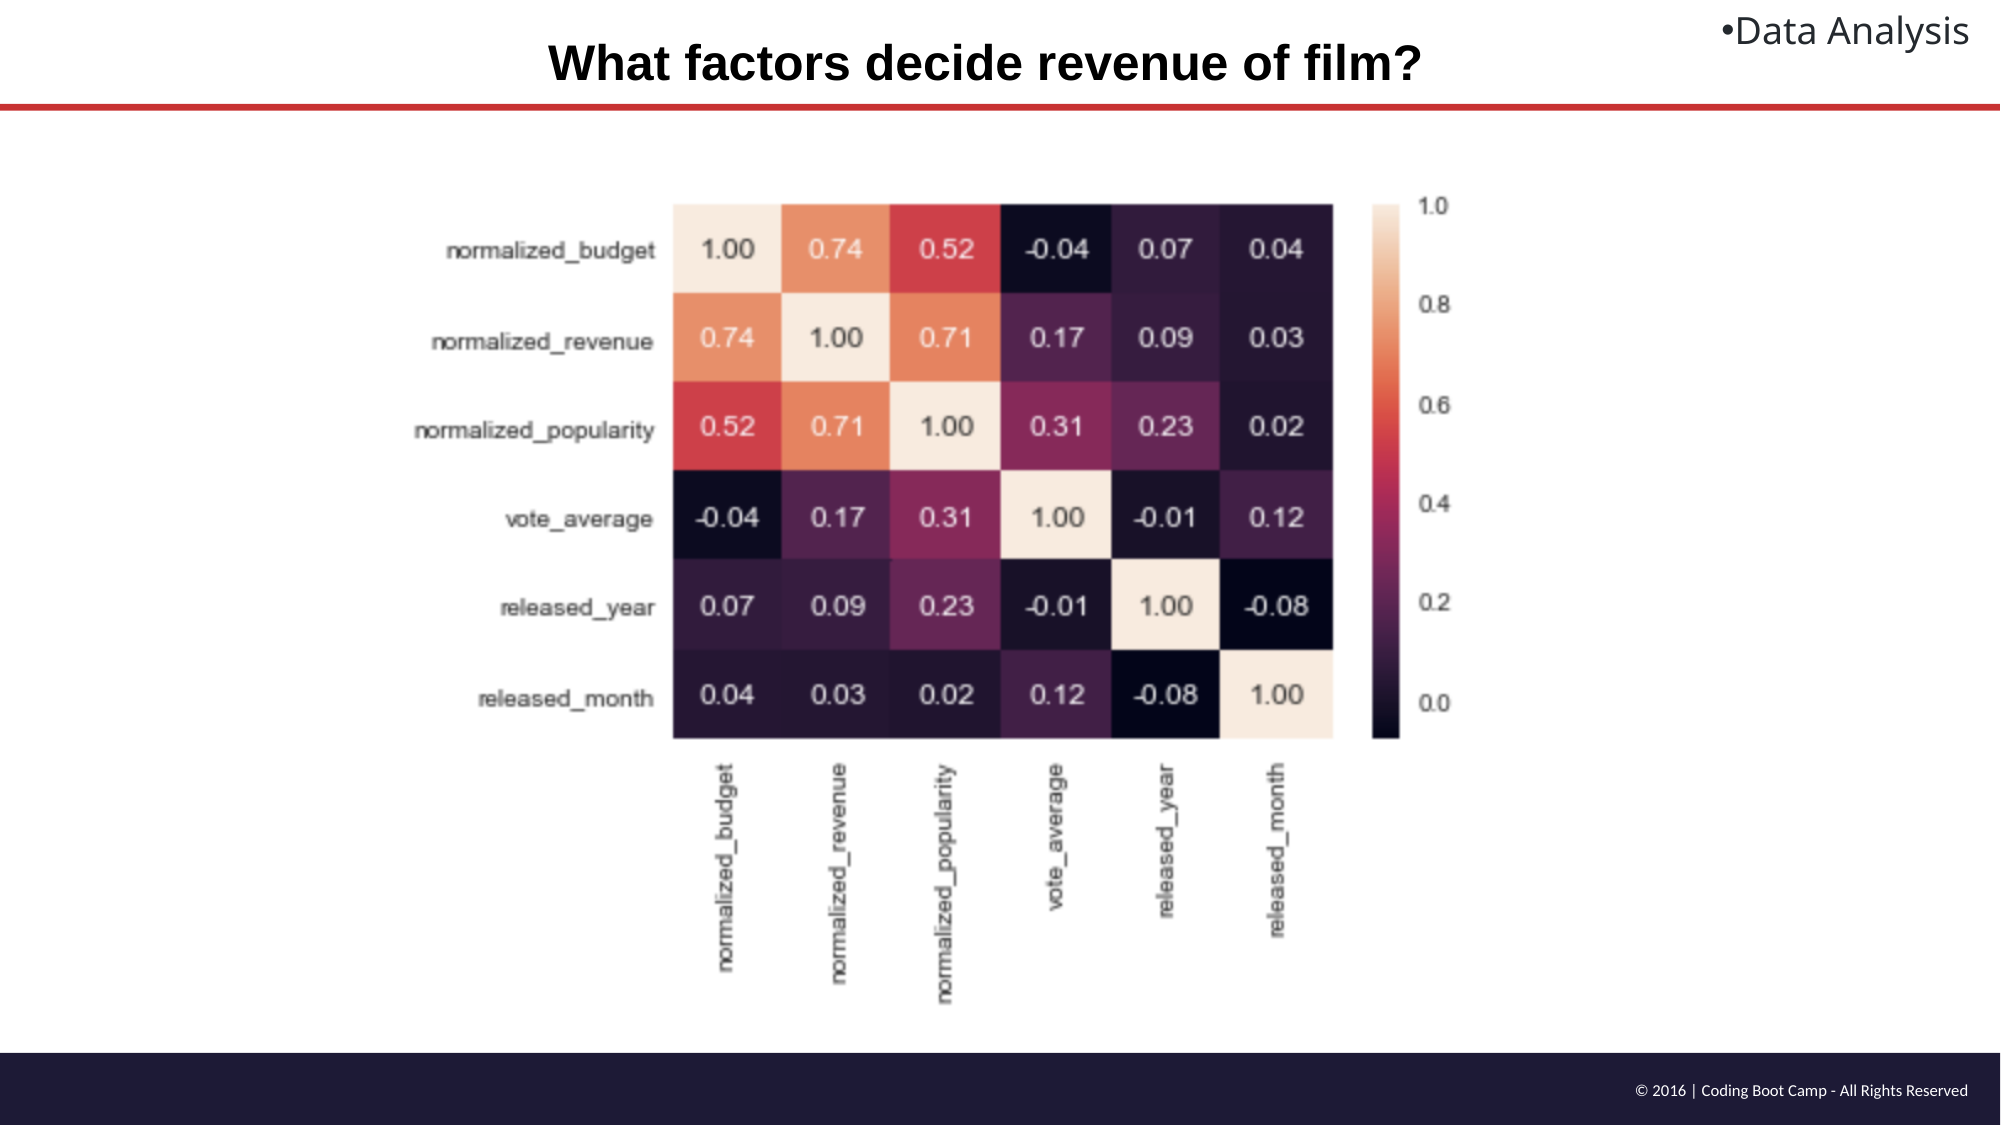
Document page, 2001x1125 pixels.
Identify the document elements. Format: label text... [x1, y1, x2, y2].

text_box What factors decide revenue of film? [533, 22, 1453, 98]
text_box Data Analysis [1706, 0, 1986, 60]
picture [395, 165, 1503, 1039]
